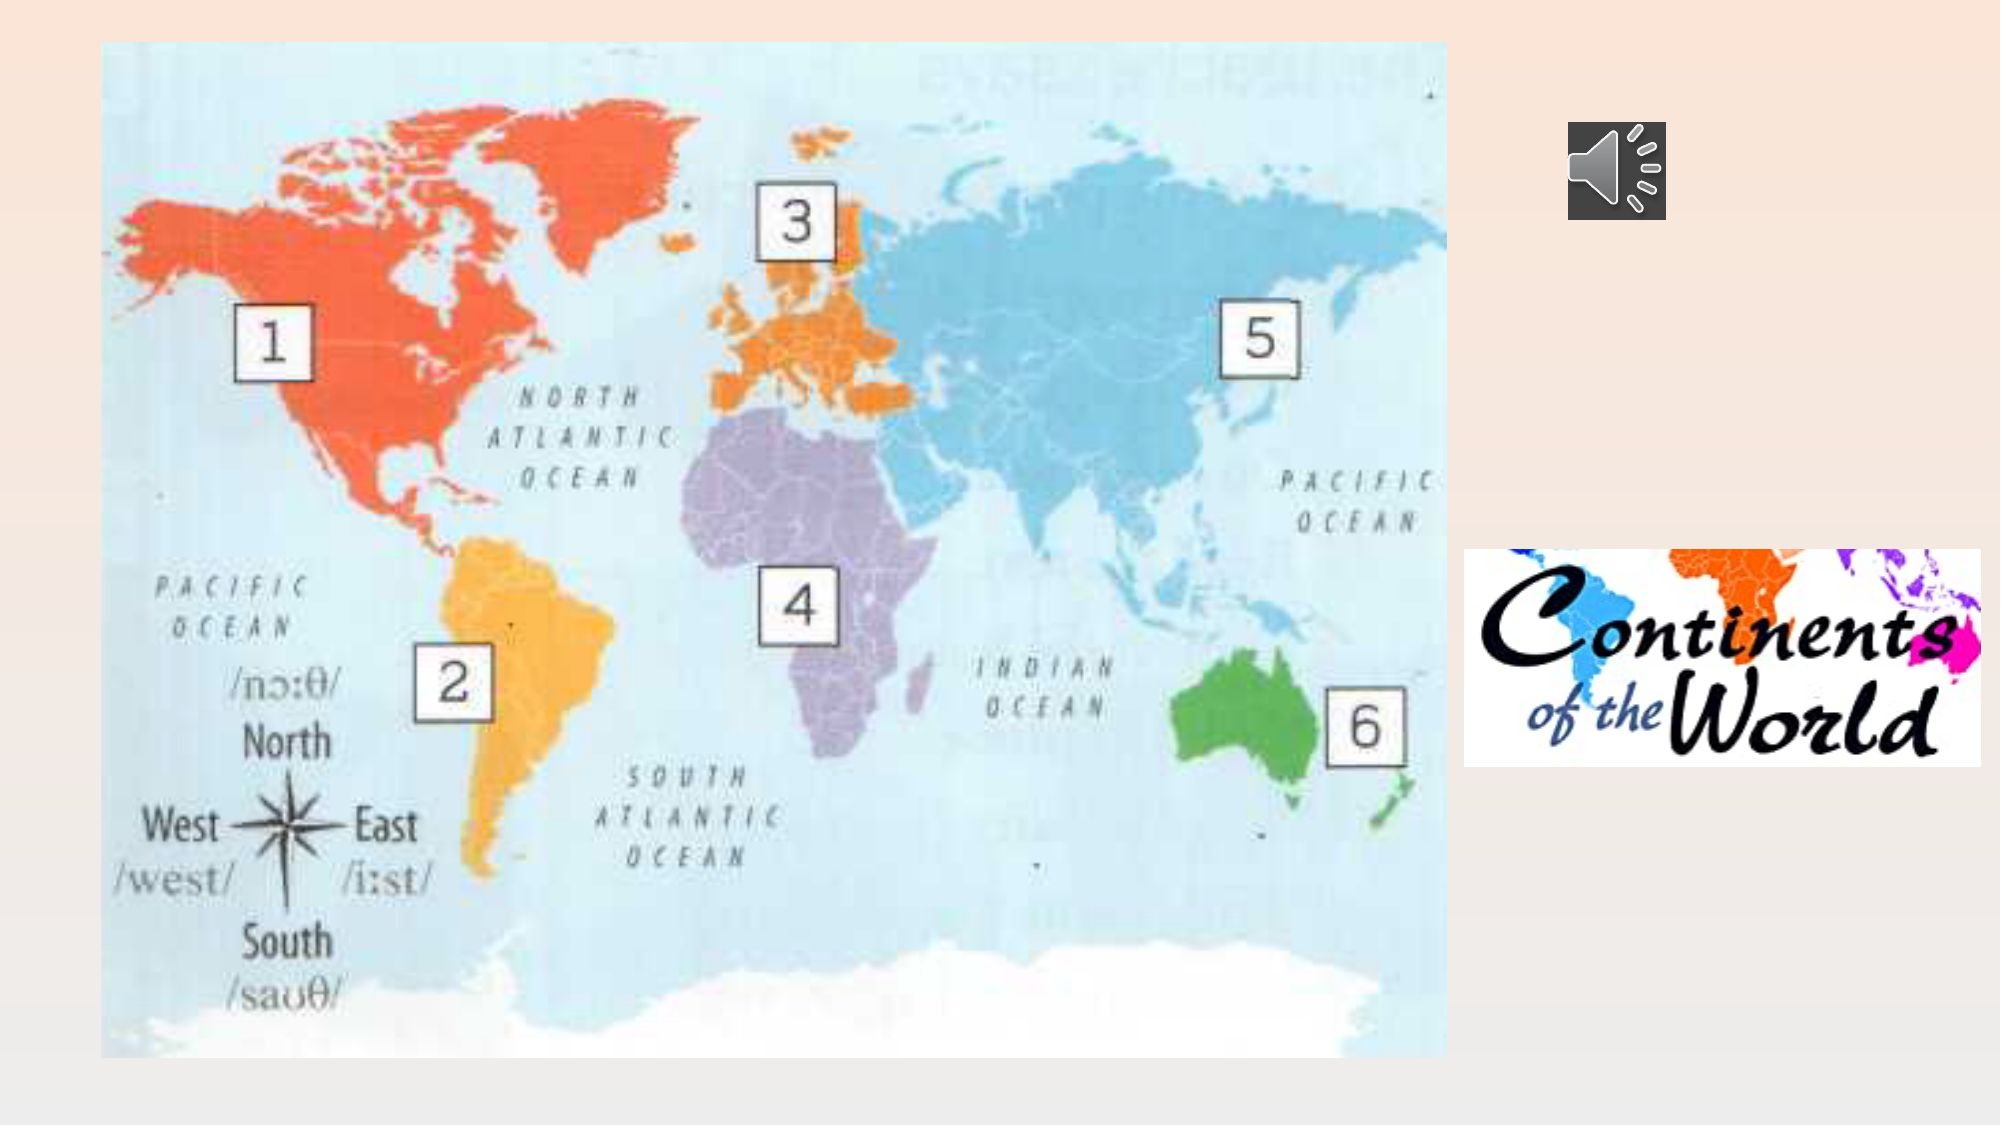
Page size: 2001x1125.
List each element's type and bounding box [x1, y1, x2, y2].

picture [1464, 549, 1981, 767]
list [1566, 121, 1667, 222]
picture [101, 42, 1447, 1058]
